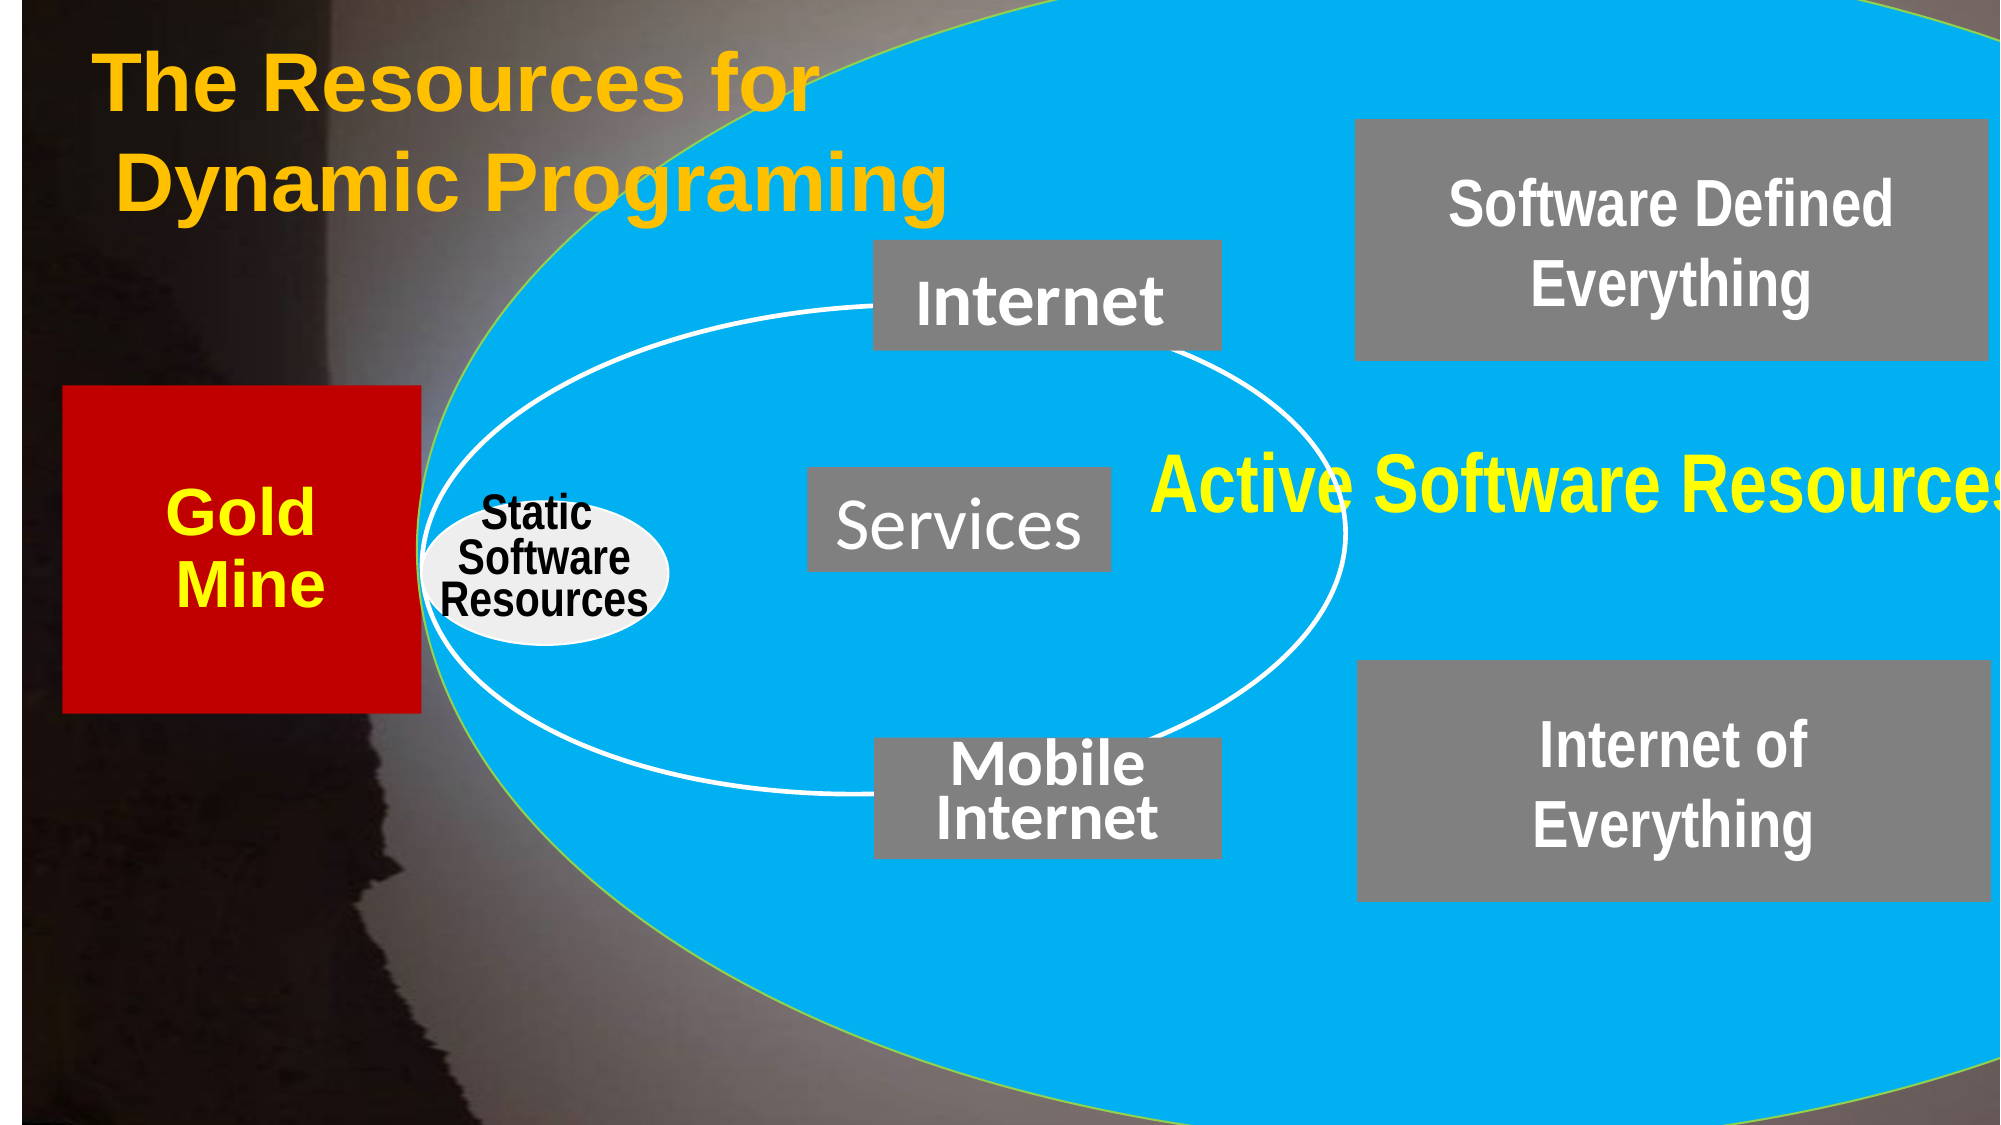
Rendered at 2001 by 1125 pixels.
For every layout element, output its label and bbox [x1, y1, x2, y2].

picture [21, 0, 1351, 1125]
picture [1356, 120, 1988, 360]
picture [831, 151, 842, 158]
picture [1358, 661, 1990, 901]
picture [1852, 469, 1884, 512]
picture [1771, 468, 1802, 512]
picture [1894, 468, 1914, 511]
picture [708, 167, 751, 211]
picture [1808, 468, 1843, 512]
picture [1602, 468, 1622, 511]
picture [1462, 452, 1504, 512]
picture [1422, 468, 1457, 512]
picture [1956, 468, 1988, 512]
picture [1729, 1058, 2000, 1125]
picture [1732, 468, 1764, 512]
picture [1507, 469, 1558, 511]
picture [903, 167, 944, 228]
picture [1861, 0, 2000, 41]
picture [758, 167, 820, 210]
picture [1918, 468, 1950, 512]
picture [1995, 501, 2000, 509]
picture [1995, 471, 2000, 489]
picture [1562, 468, 1597, 512]
picture [831, 168, 842, 210]
picture [679, 167, 704, 210]
picture [855, 167, 894, 210]
picture [1376, 454, 1415, 512]
picture [1685, 455, 1726, 511]
picture [1626, 468, 1658, 512]
